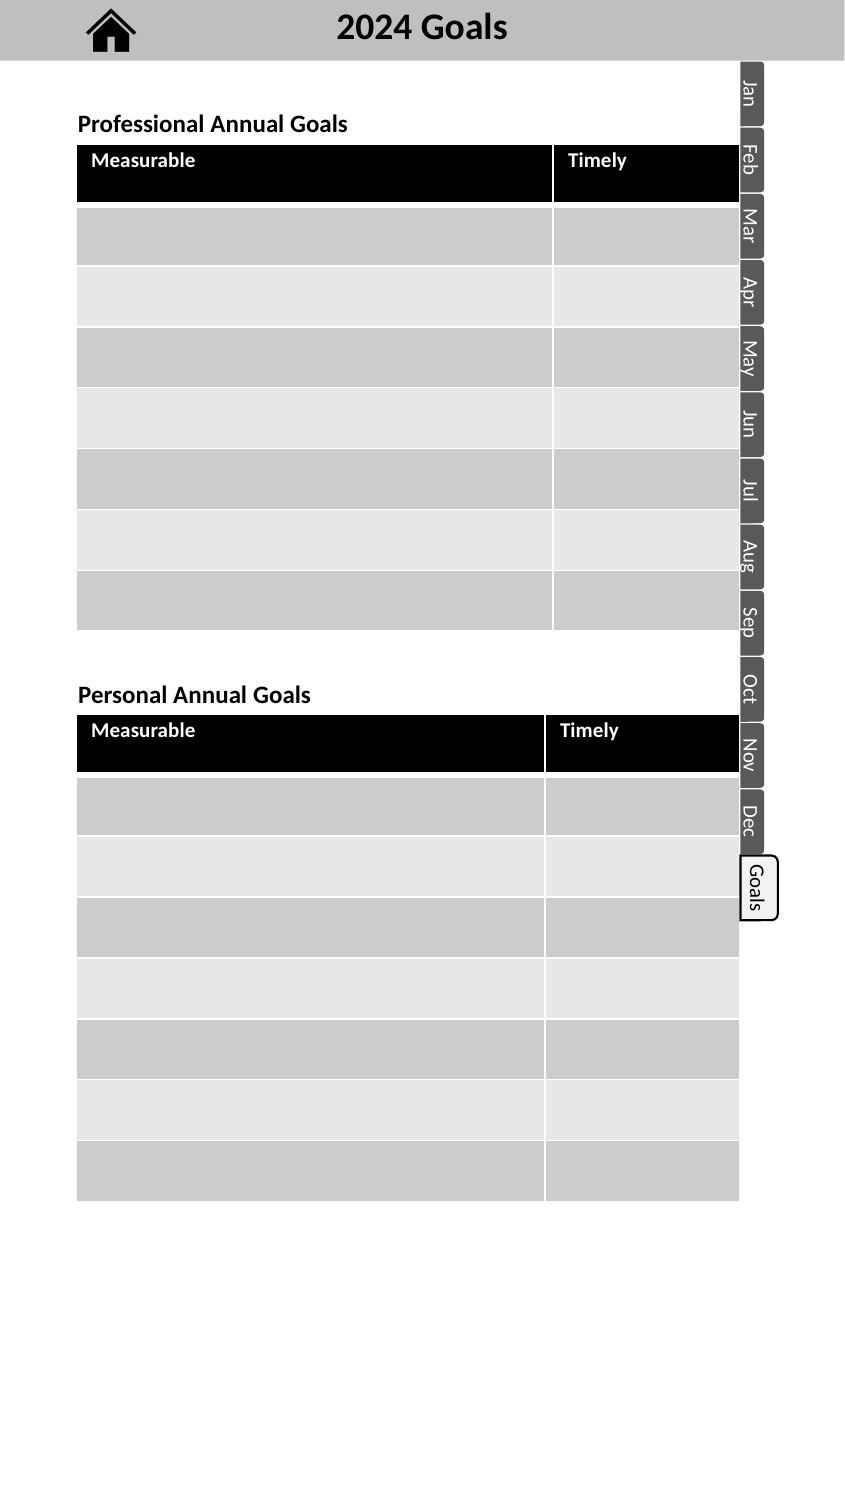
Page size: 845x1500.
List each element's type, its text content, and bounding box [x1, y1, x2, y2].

list 2024 Goals [190, 0, 655, 61]
picture [82, 1, 140, 59]
